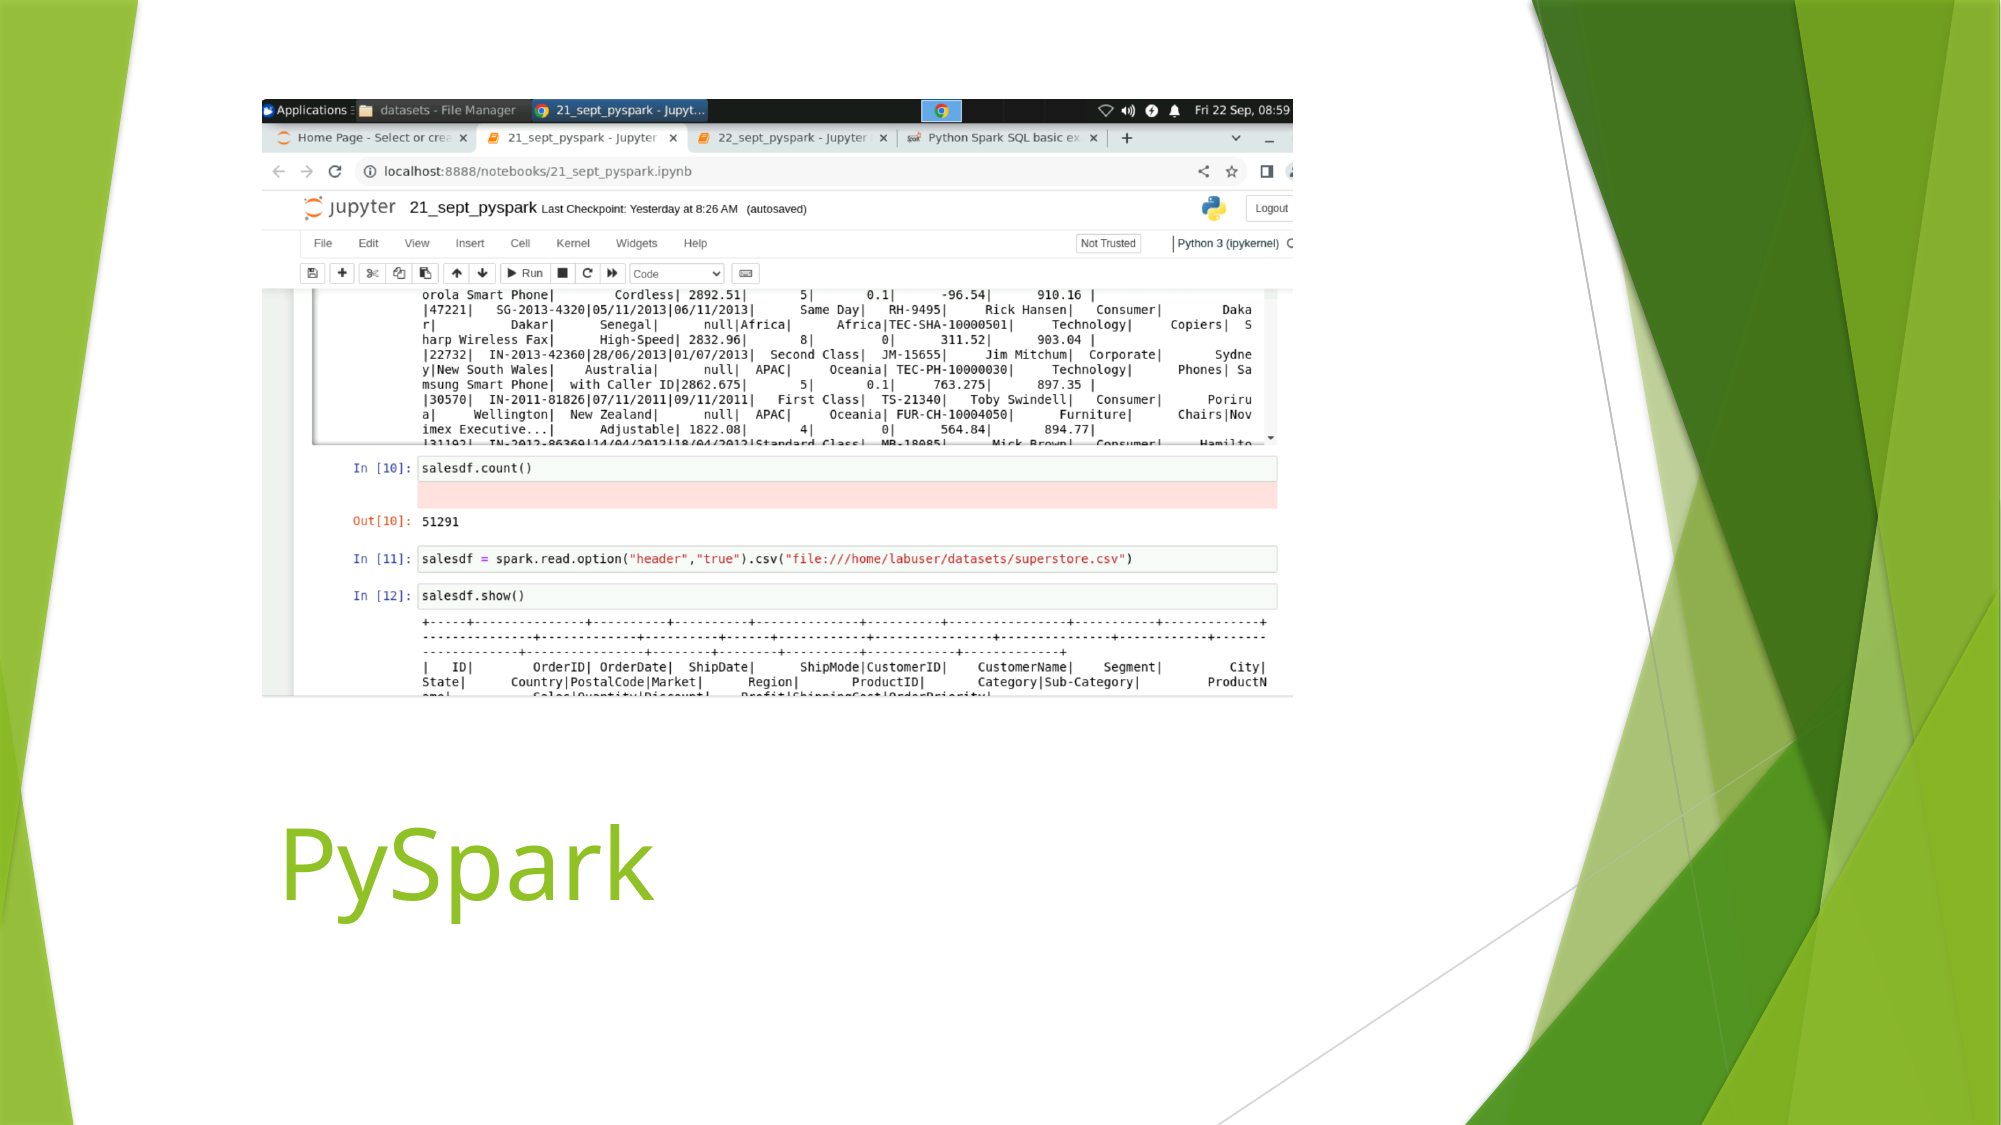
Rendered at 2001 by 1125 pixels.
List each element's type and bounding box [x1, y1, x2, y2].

list [261, 99, 1294, 698]
text_box [0, 0, 2000, 1125]
